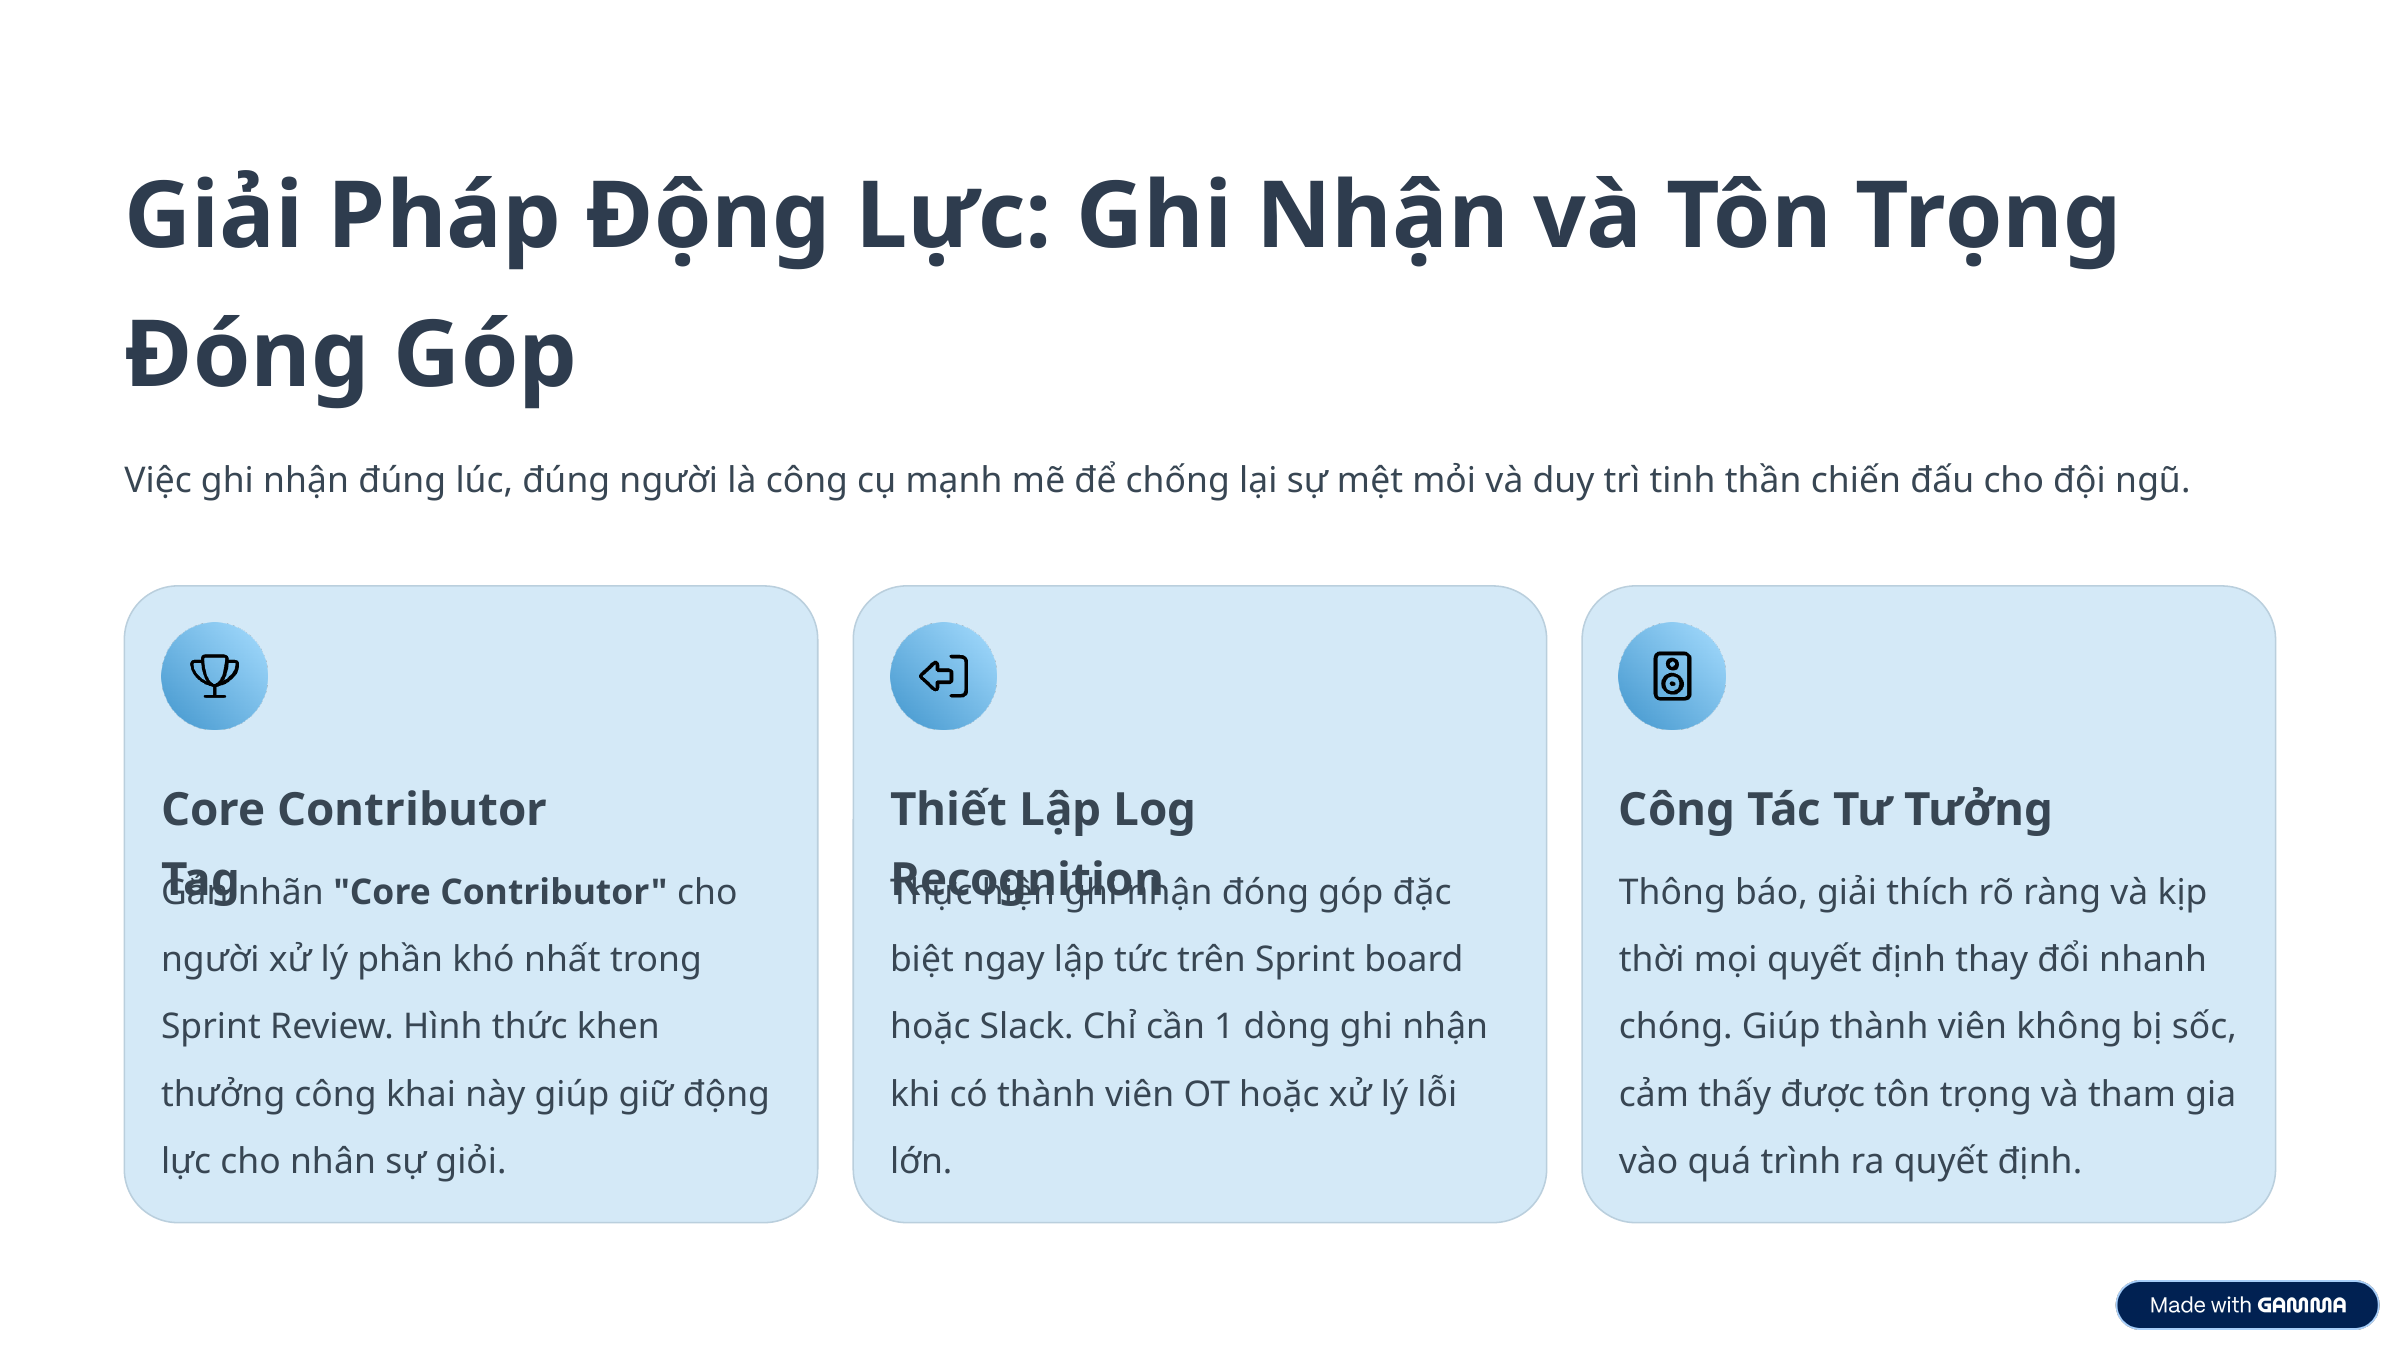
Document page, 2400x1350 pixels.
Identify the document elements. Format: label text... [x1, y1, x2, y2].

text_box [1582, 585, 2276, 1223]
text_box Thực hiện ghi nhận đóng góp đặc biệt ngay lập tức trên Sprint board hoặc Slack. Chỉ cần 1 dòng ghi nhận khi có thành viên OT hoặc xử lý lỗi lớn. [890, 844, 1510, 1129]
picture [1618, 622, 1726, 730]
picture [889, 622, 997, 730]
picture [2106, 1271, 2389, 1339]
picture [160, 622, 268, 730]
text_box [853, 585, 1547, 1223]
text_box Gắn nhãn "Core Contributor" cho người xử lý phần khó nhất trong Sprint Review. Hình thức khen thưởng công khai này giúp giữ động lực cho nhân sự giỏi. [161, 844, 781, 1129]
text_box Việc ghi nhận đúng lúc, đúng người là công cụ mạnh mẽ để chống lại sự mệt mỏi và duy trì tinh thần chiến đấu cho đội ngũ. [124, 432, 2276, 546]
text_box Thông báo, giải thích rõ ràng và kịp thời mọi quyết định thay đổi nhanh chóng. Giúp thành viên không bị sốc, cảm thấy được tôn trọng và tham gia vào quá trình ra quyết định. [1618, 844, 2239, 1186]
text_box Core Contributor Tag [161, 764, 629, 824]
text_box Công Tác Tư Tưởng [1618, 764, 2087, 824]
text_box Thiết Lập Log Recognition [890, 764, 1432, 824]
text_box [124, 585, 818, 1223]
text_box Giải Pháp Động Lực: Ghi Nhận và Tôn Trọng Đóng Góp [124, 127, 2276, 362]
